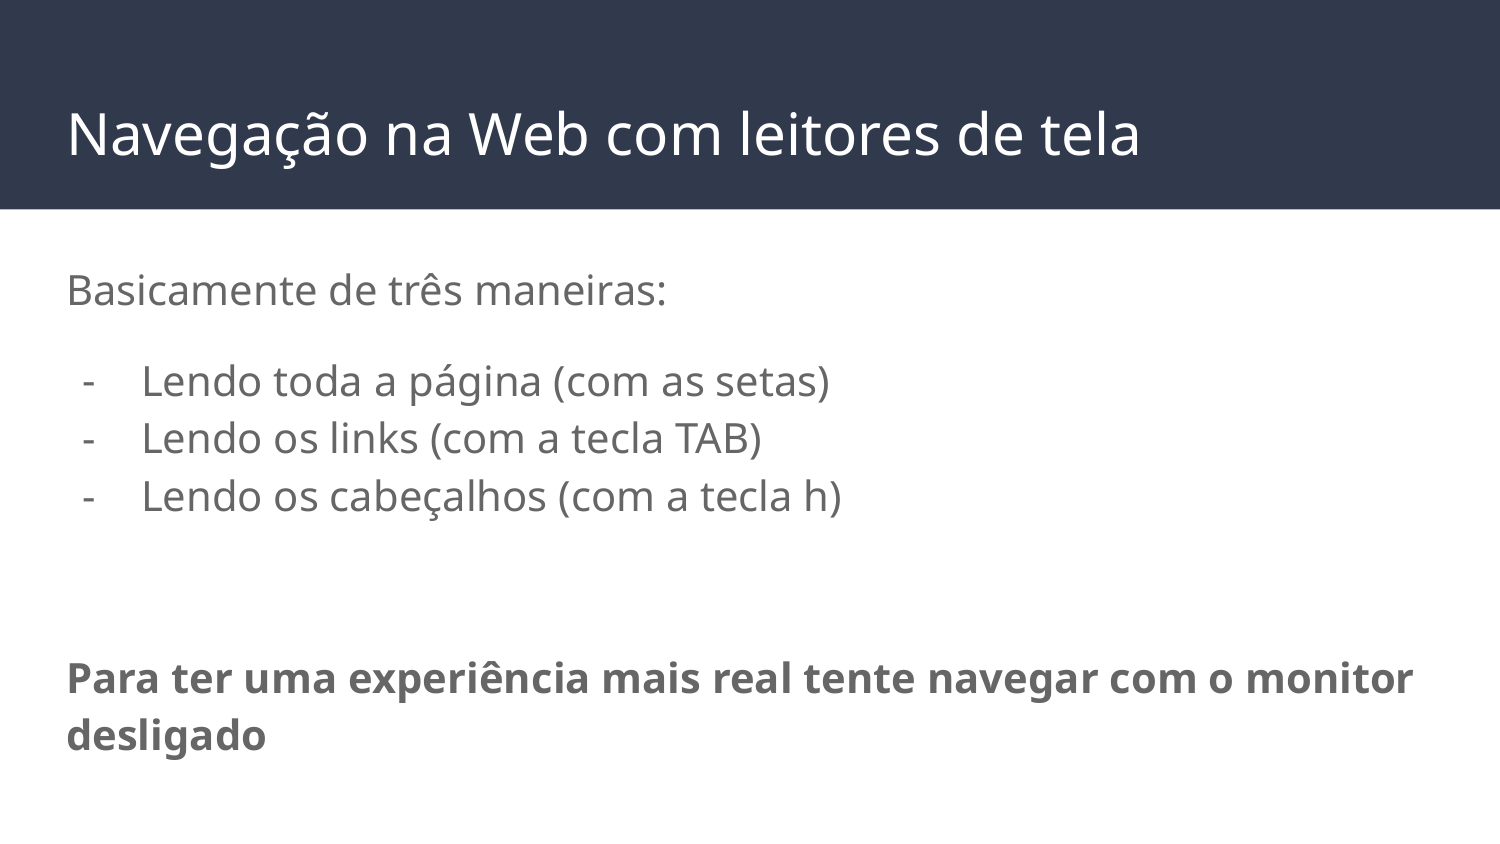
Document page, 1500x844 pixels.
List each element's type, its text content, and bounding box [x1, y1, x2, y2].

title Navegação na Web com leitores de tela [51, 82, 1449, 185]
list Basicamente de três maneiras: Lendo toda a página (com as setas) Lendo os links (com a tecla TAB) Lendo os cabeçalhos (com a tecla h) Para ter uma experiência mais real tente navegar com o monitor desligado [51, 241, 1491, 817]
